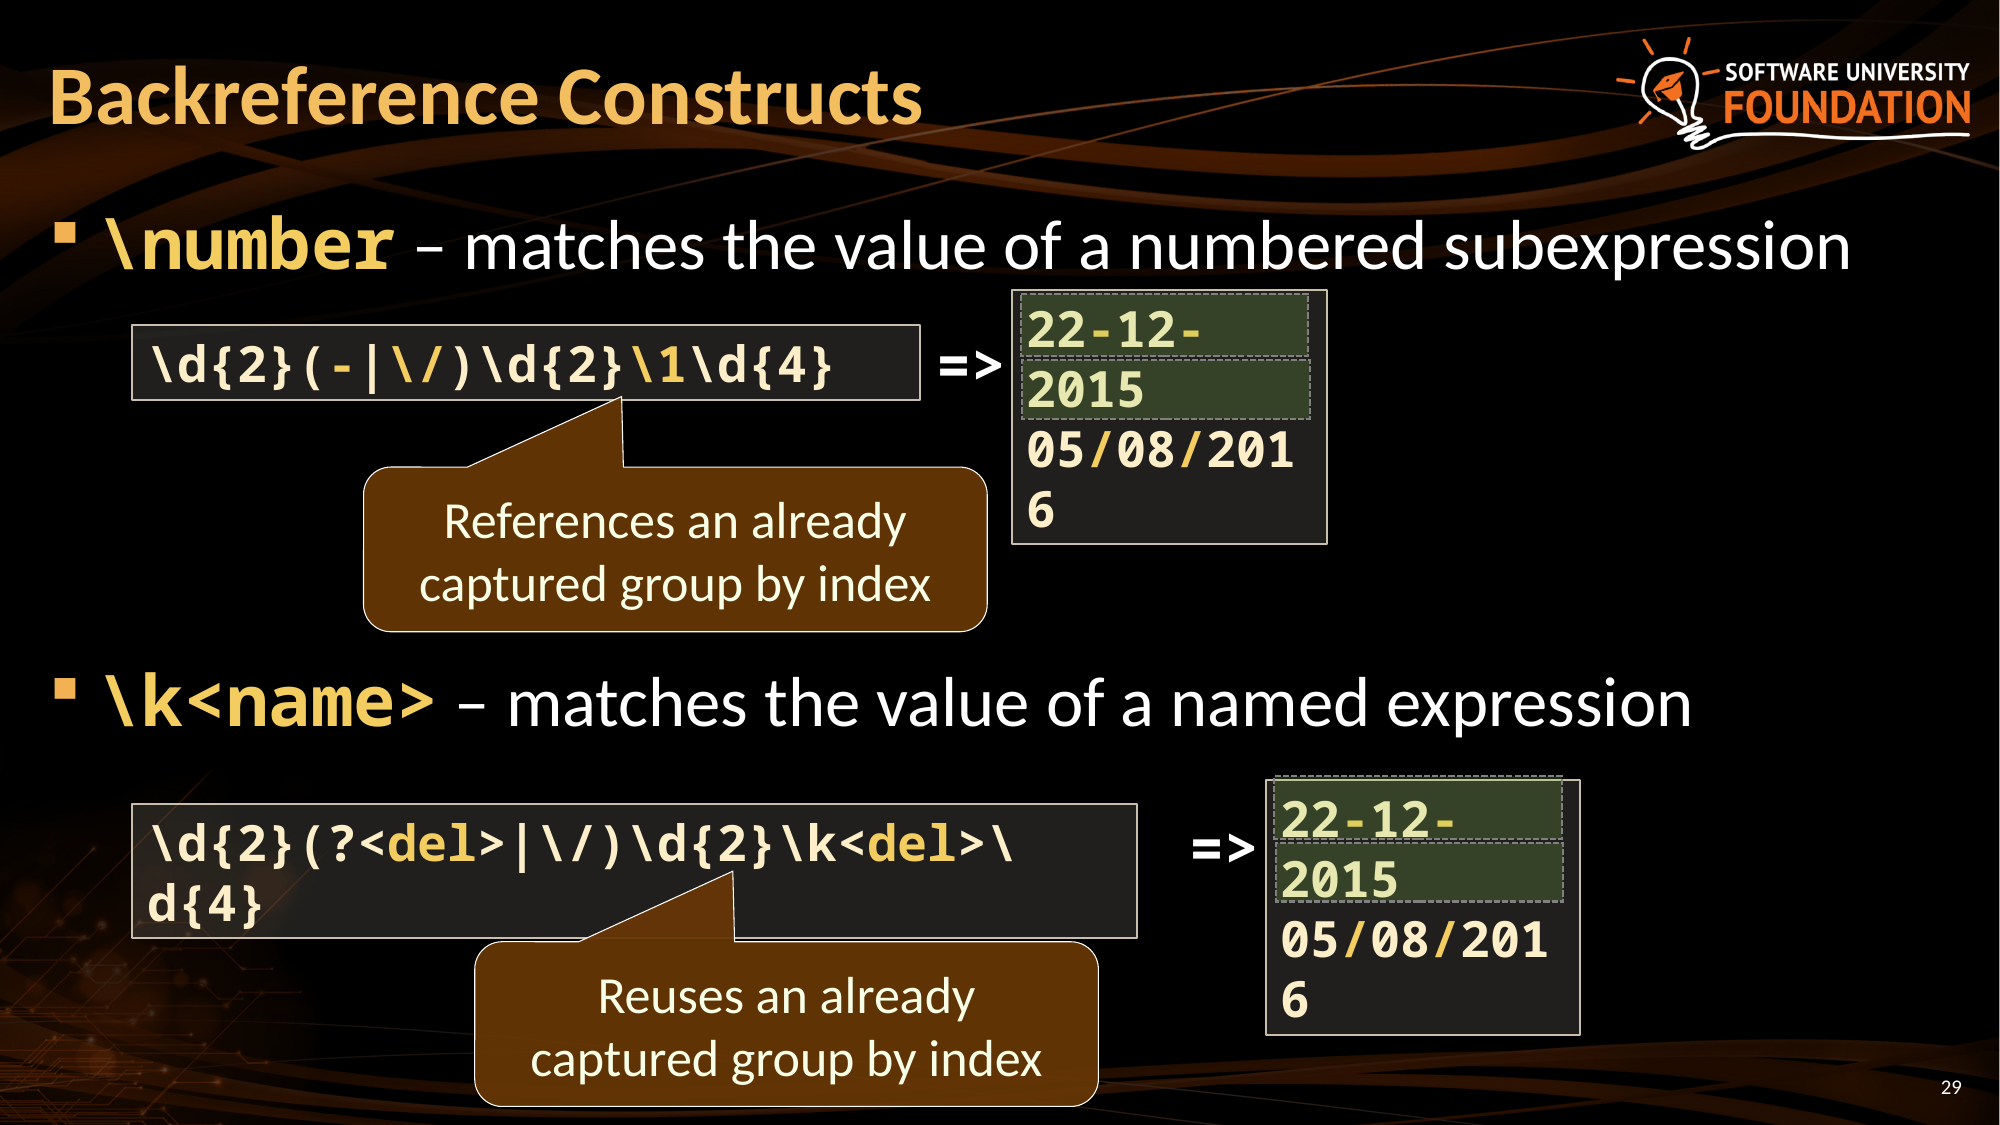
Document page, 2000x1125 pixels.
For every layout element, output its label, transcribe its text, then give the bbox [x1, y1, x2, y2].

text_box Reuses an already captured group by index [474, 871, 1099, 1107]
text_box 22-12-2015 05/08/2016 [1012, 289, 1327, 545]
text_box [1275, 842, 1564, 903]
text_box \d{2}(?<del>|\/)\d{2}\k<del>\d{4} [132, 803, 1138, 939]
list \number – matches the value of a numbered subexpression \k<name> – matches the value of a named expression [31, 188, 1968, 1103]
text_box => [1174, 803, 1275, 889]
text_box => [921, 321, 1022, 406]
title Backreference Constructs [30, 6, 1602, 189]
text_box 22-12-2015 05/08/2016 [1265, 779, 1581, 1035]
text_box [1021, 359, 1311, 420]
text_box [1020, 293, 1309, 357]
text_box \d{2}(-|\/)\d{2}\1\d{4} [132, 324, 920, 400]
text_box [1273, 775, 1563, 840]
picture [0, 0, 2000, 1125]
text_box References an already captured group by index [363, 396, 988, 632]
